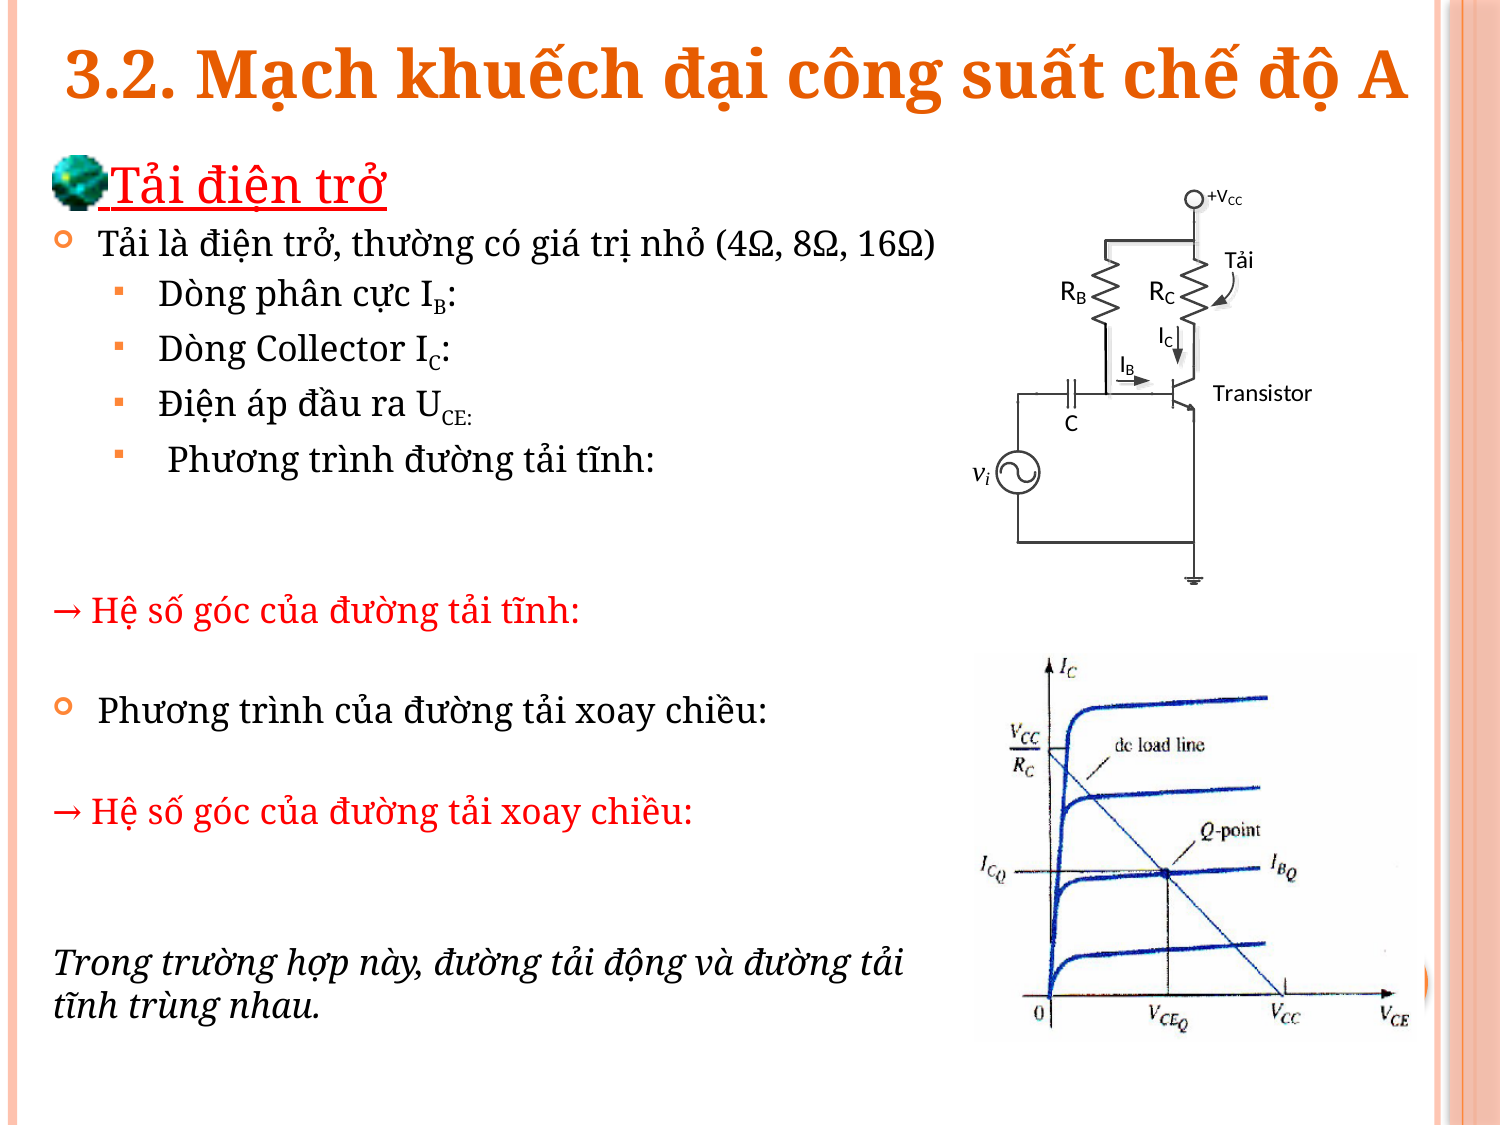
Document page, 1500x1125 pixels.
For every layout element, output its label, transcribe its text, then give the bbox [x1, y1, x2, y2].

text_box 3.2. Mạch khuếch đại công suất chế độ A [50, 24, 1425, 120]
picture [949, 636, 1426, 1043]
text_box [936, 174, 1398, 605]
picture [52, 155, 108, 211]
